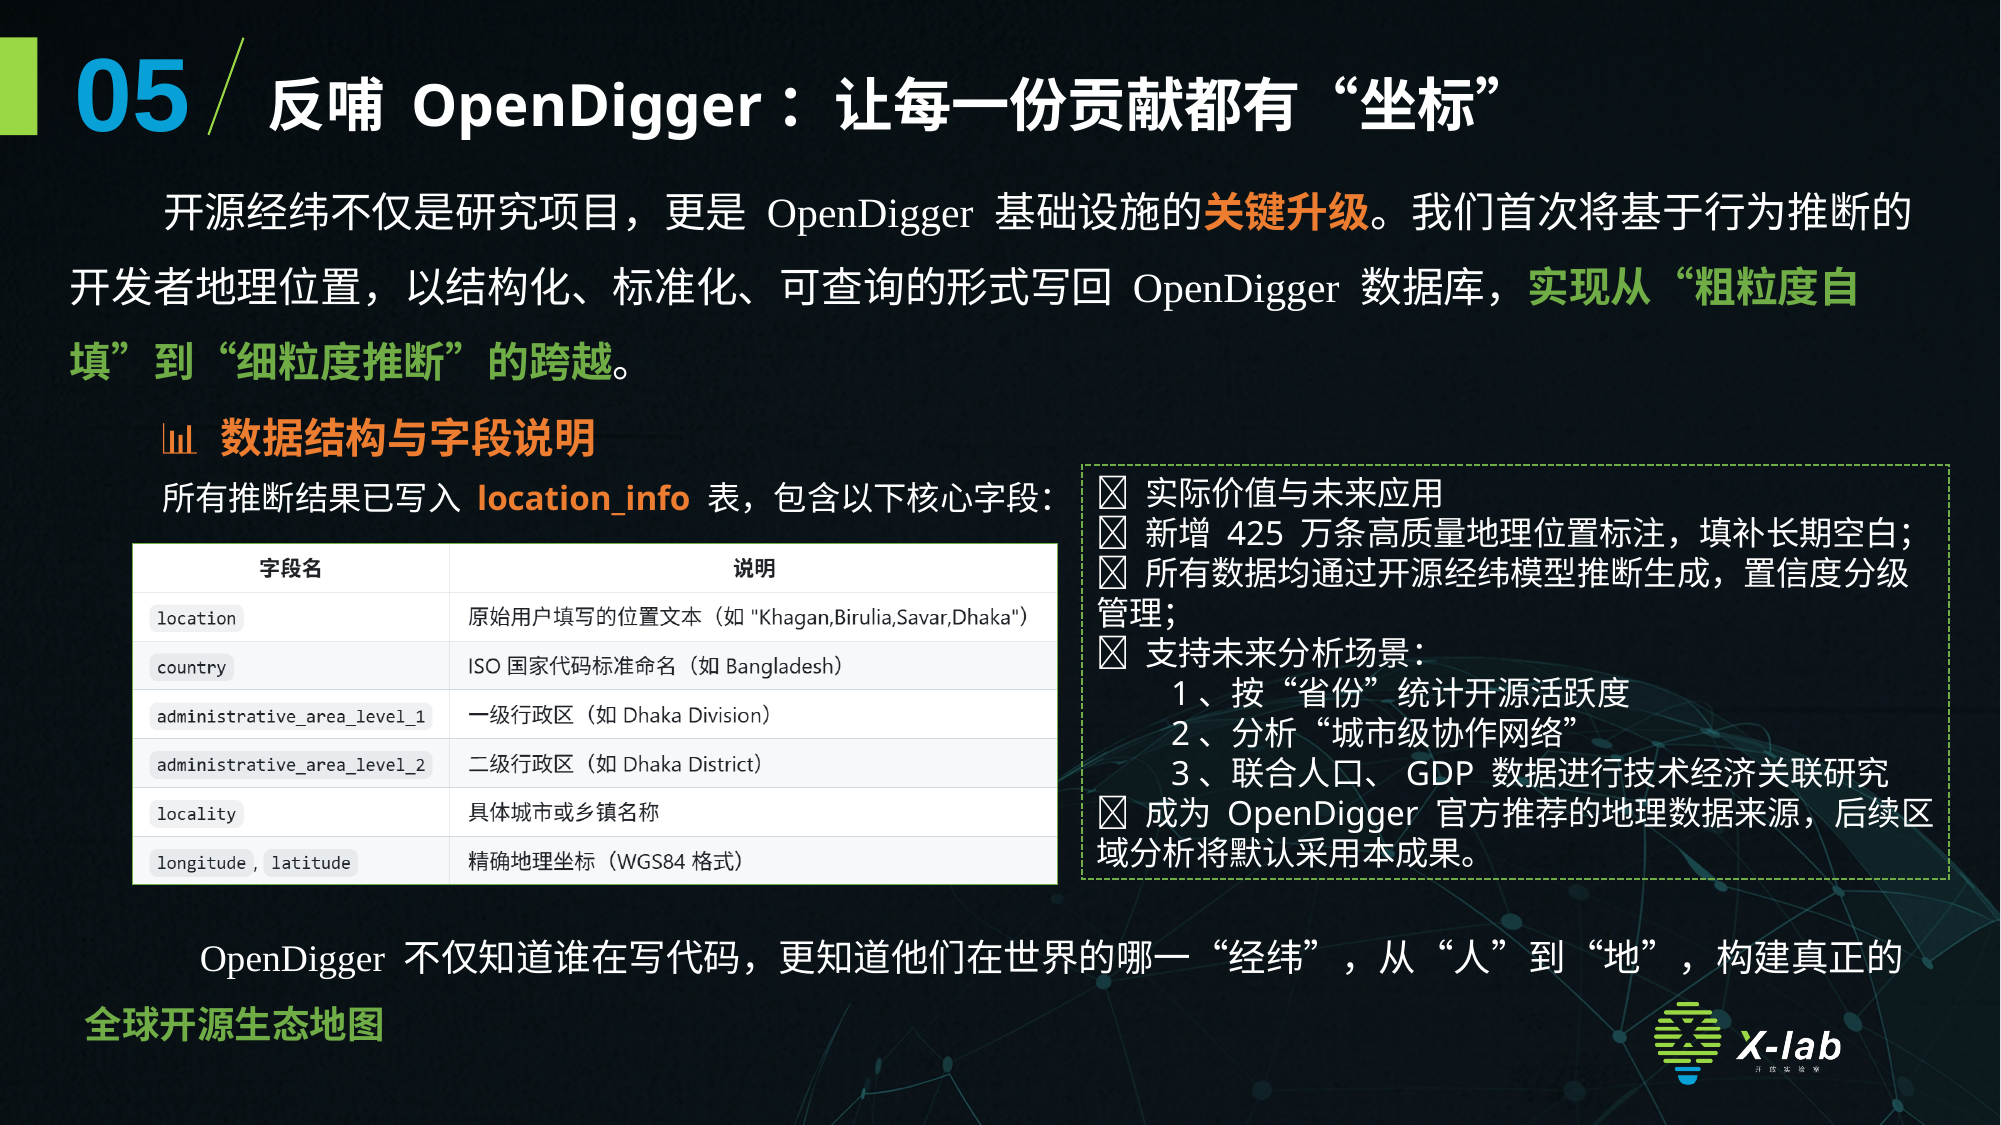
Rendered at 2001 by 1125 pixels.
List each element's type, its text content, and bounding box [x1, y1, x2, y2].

text_box ✅ OpenDigger 不仅知道谁在写代码，更知道他们在世界的哪一“经纬”，从“人”到“地”，构建真正的全球开源生态地图 [70, 904, 1930, 1054]
picture [0, 0, 2001, 1125]
text_box 开源经纬不仅是研究项目，更是 OpenDigger 基础设施的关键升级。我们首次将基于行为推断的开发者地理位置，以结构化、标准化、可查询的形式写回 OpenDigger 数据库，实现从“粗粒度自填”到“细粒度推断”的跨越。 [55, 153, 1950, 394]
text_box 🔧 实际价值与未来应用 ✅ 新增 425 万条高质量地理位置标注，填补长期空白； ✅ 所有数据均通过开源经纬模型推断生成，置信度分级管理； ✅ 支持未来分析场景： 1、按“省份”统计开源活跃度 2、分析“城市级协作网络” 3、联合人口、GDP 数据进行技术经济关联研究 ✅ 成为 OpenDigger 官方推荐的地理数据来源，后续区域分析将默认采用本成果。 [1081, 465, 1950, 880]
text_box [0, 37, 38, 136]
text_box 反哺 OpenDigger：让每一份贡献都有“坐标” [253, 26, 1887, 146]
text_box 📊 数据结构与字段说明 [144, 379, 648, 469]
text_box 所有推断结果已写入 location_info 表，包含以下核心字段： [147, 469, 1148, 525]
text_box 05 [67, 20, 199, 153]
